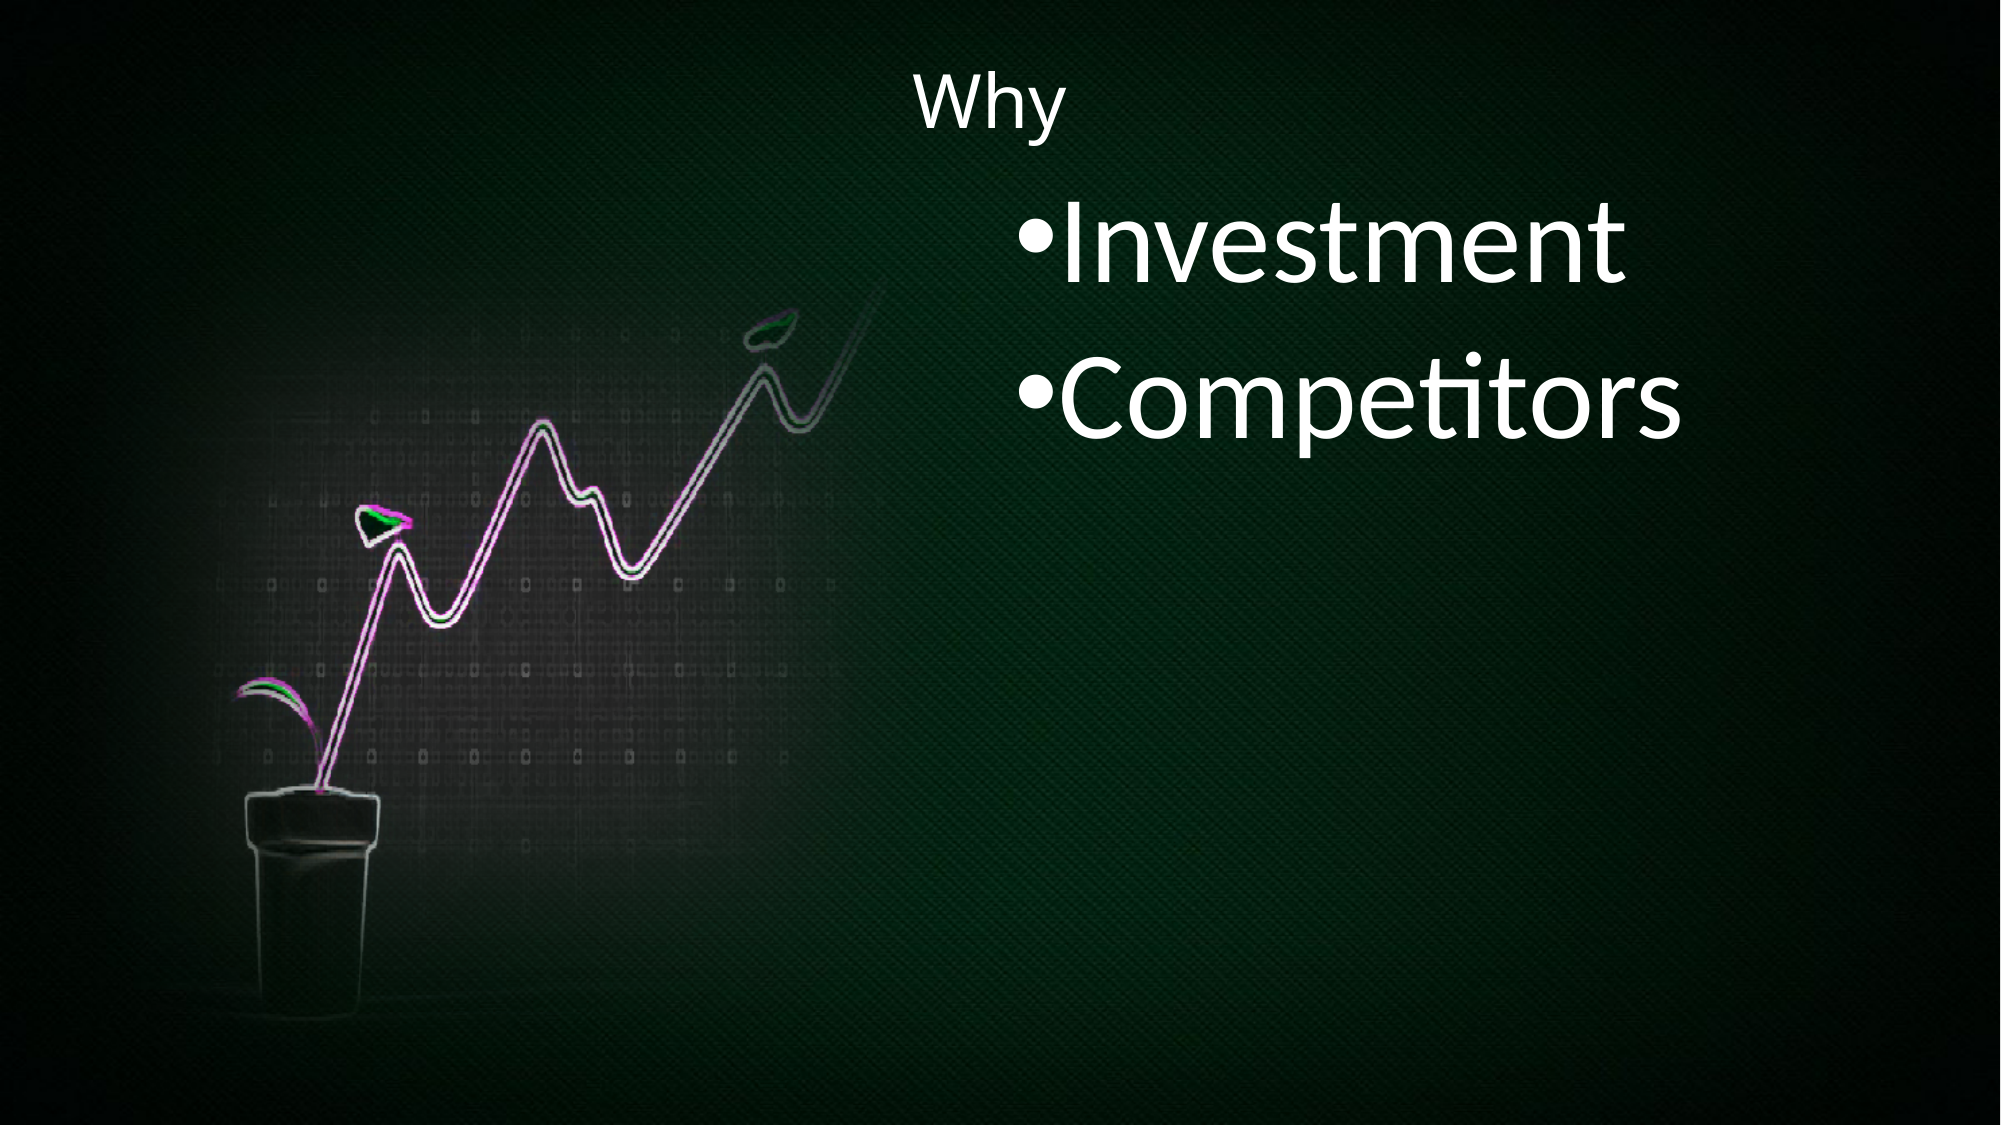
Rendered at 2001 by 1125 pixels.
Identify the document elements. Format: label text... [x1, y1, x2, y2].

list Investment Competitors [1000, 167, 1975, 1091]
title Why [25, 42, 1954, 167]
picture [0, 0, 2001, 1125]
